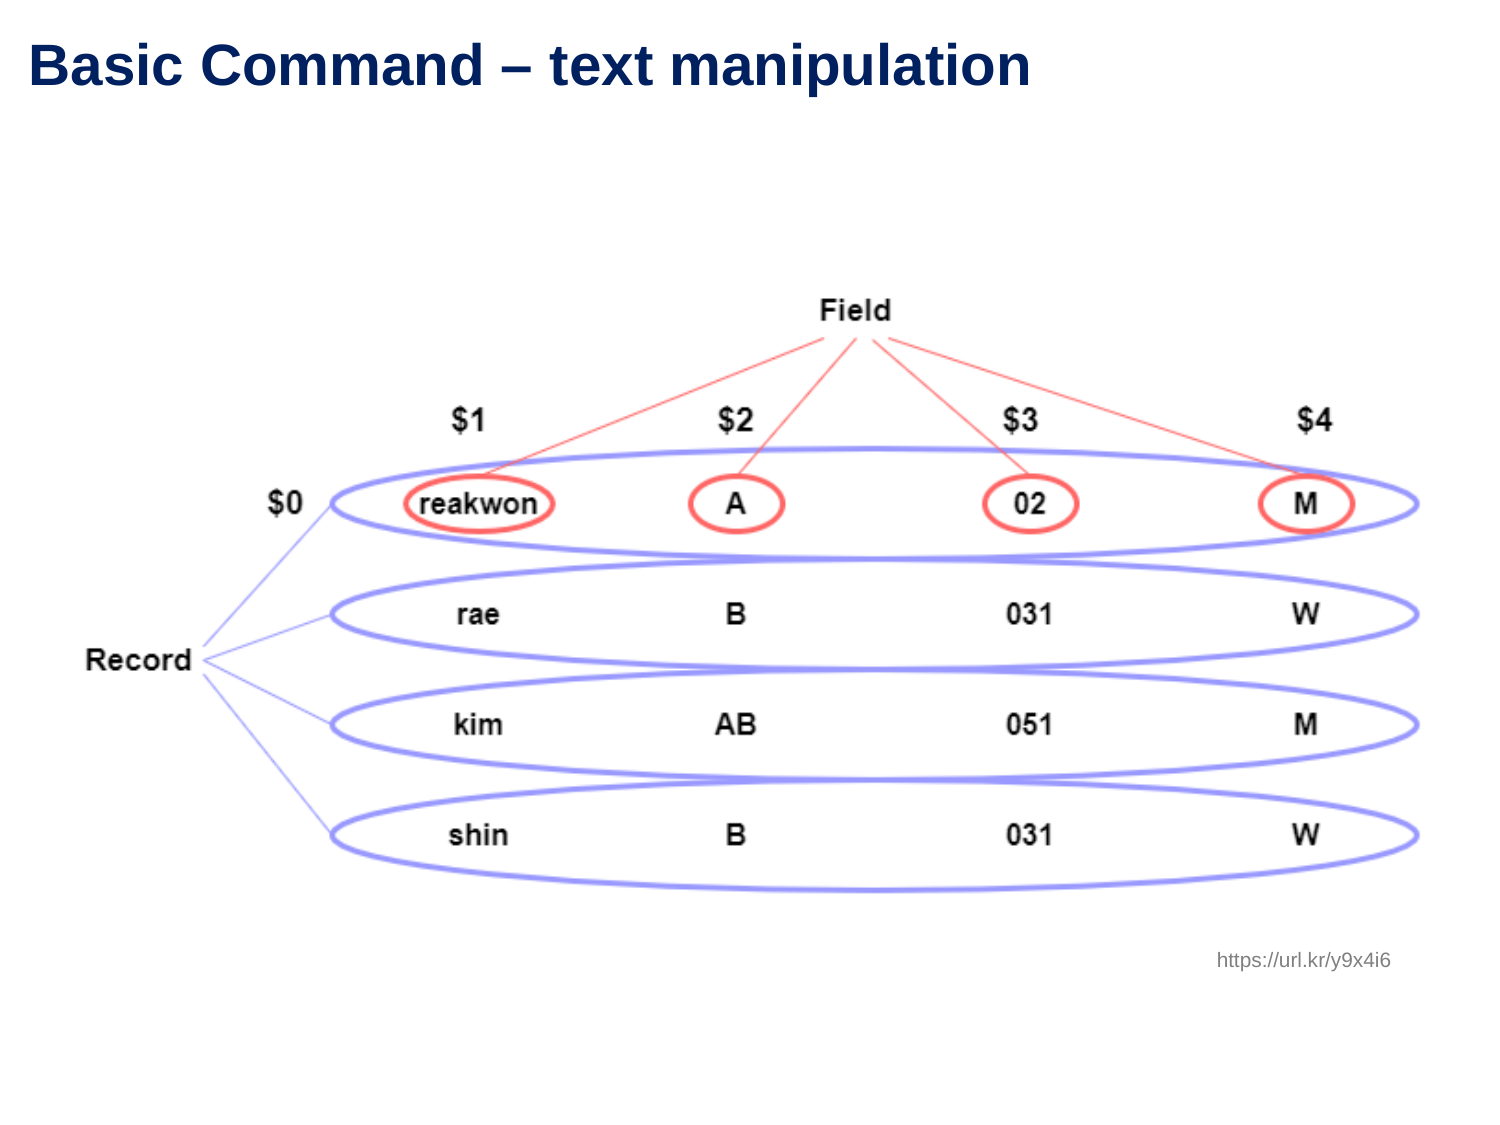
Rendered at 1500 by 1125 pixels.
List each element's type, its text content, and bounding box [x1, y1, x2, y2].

picture [56, 277, 1444, 923]
text_box Basic Command – text manipulation [13, 20, 1203, 105]
text_box https://url.kr/y9x4i6 [1202, 939, 1463, 980]
